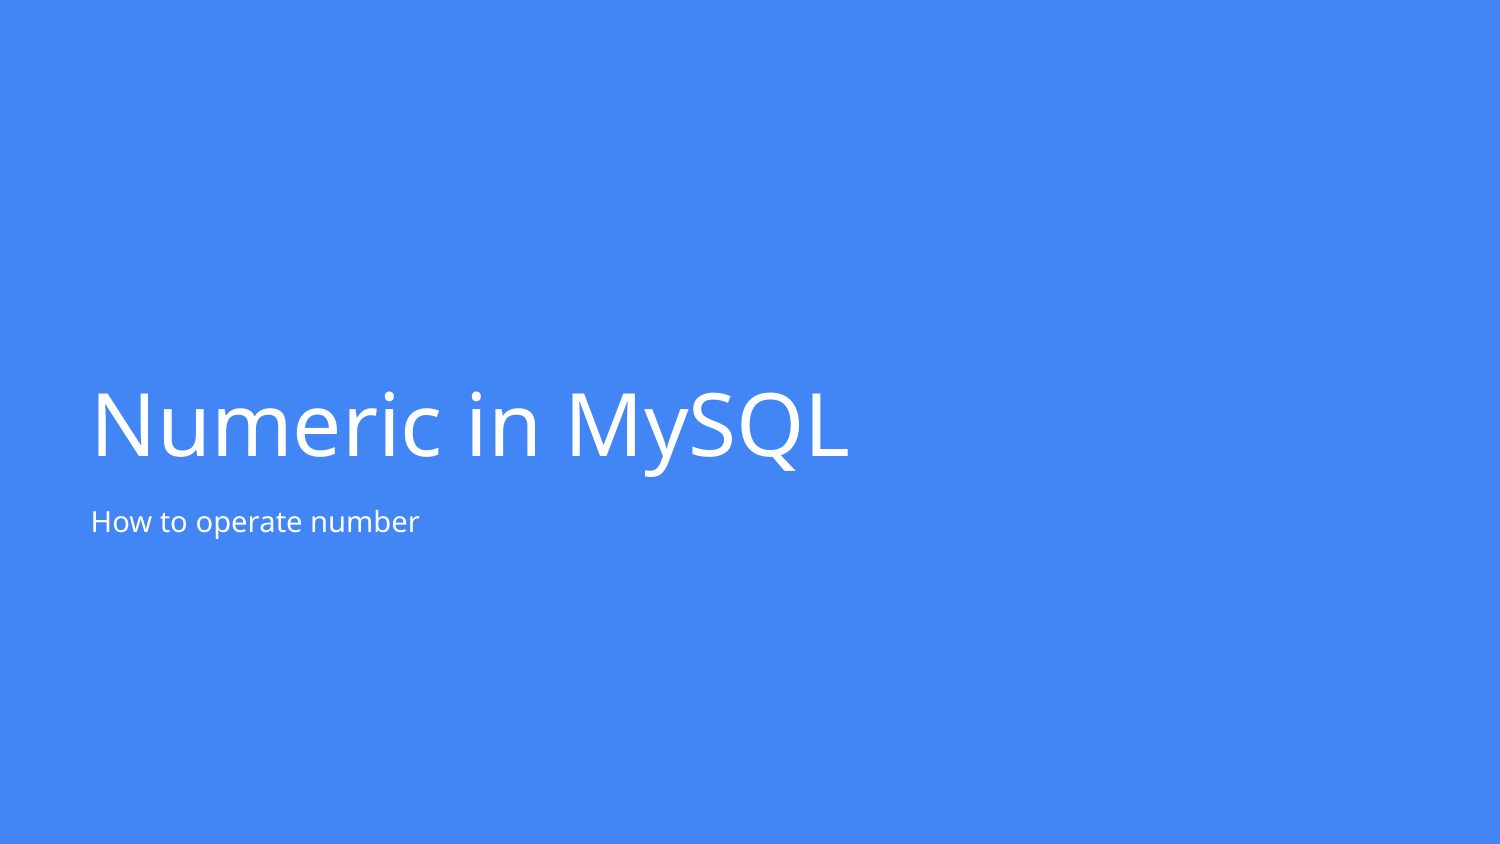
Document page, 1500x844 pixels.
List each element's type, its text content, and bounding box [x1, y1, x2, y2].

text_box How to operate number [75, 488, 1296, 554]
title Numeric in MySQL [75, 338, 1425, 505]
